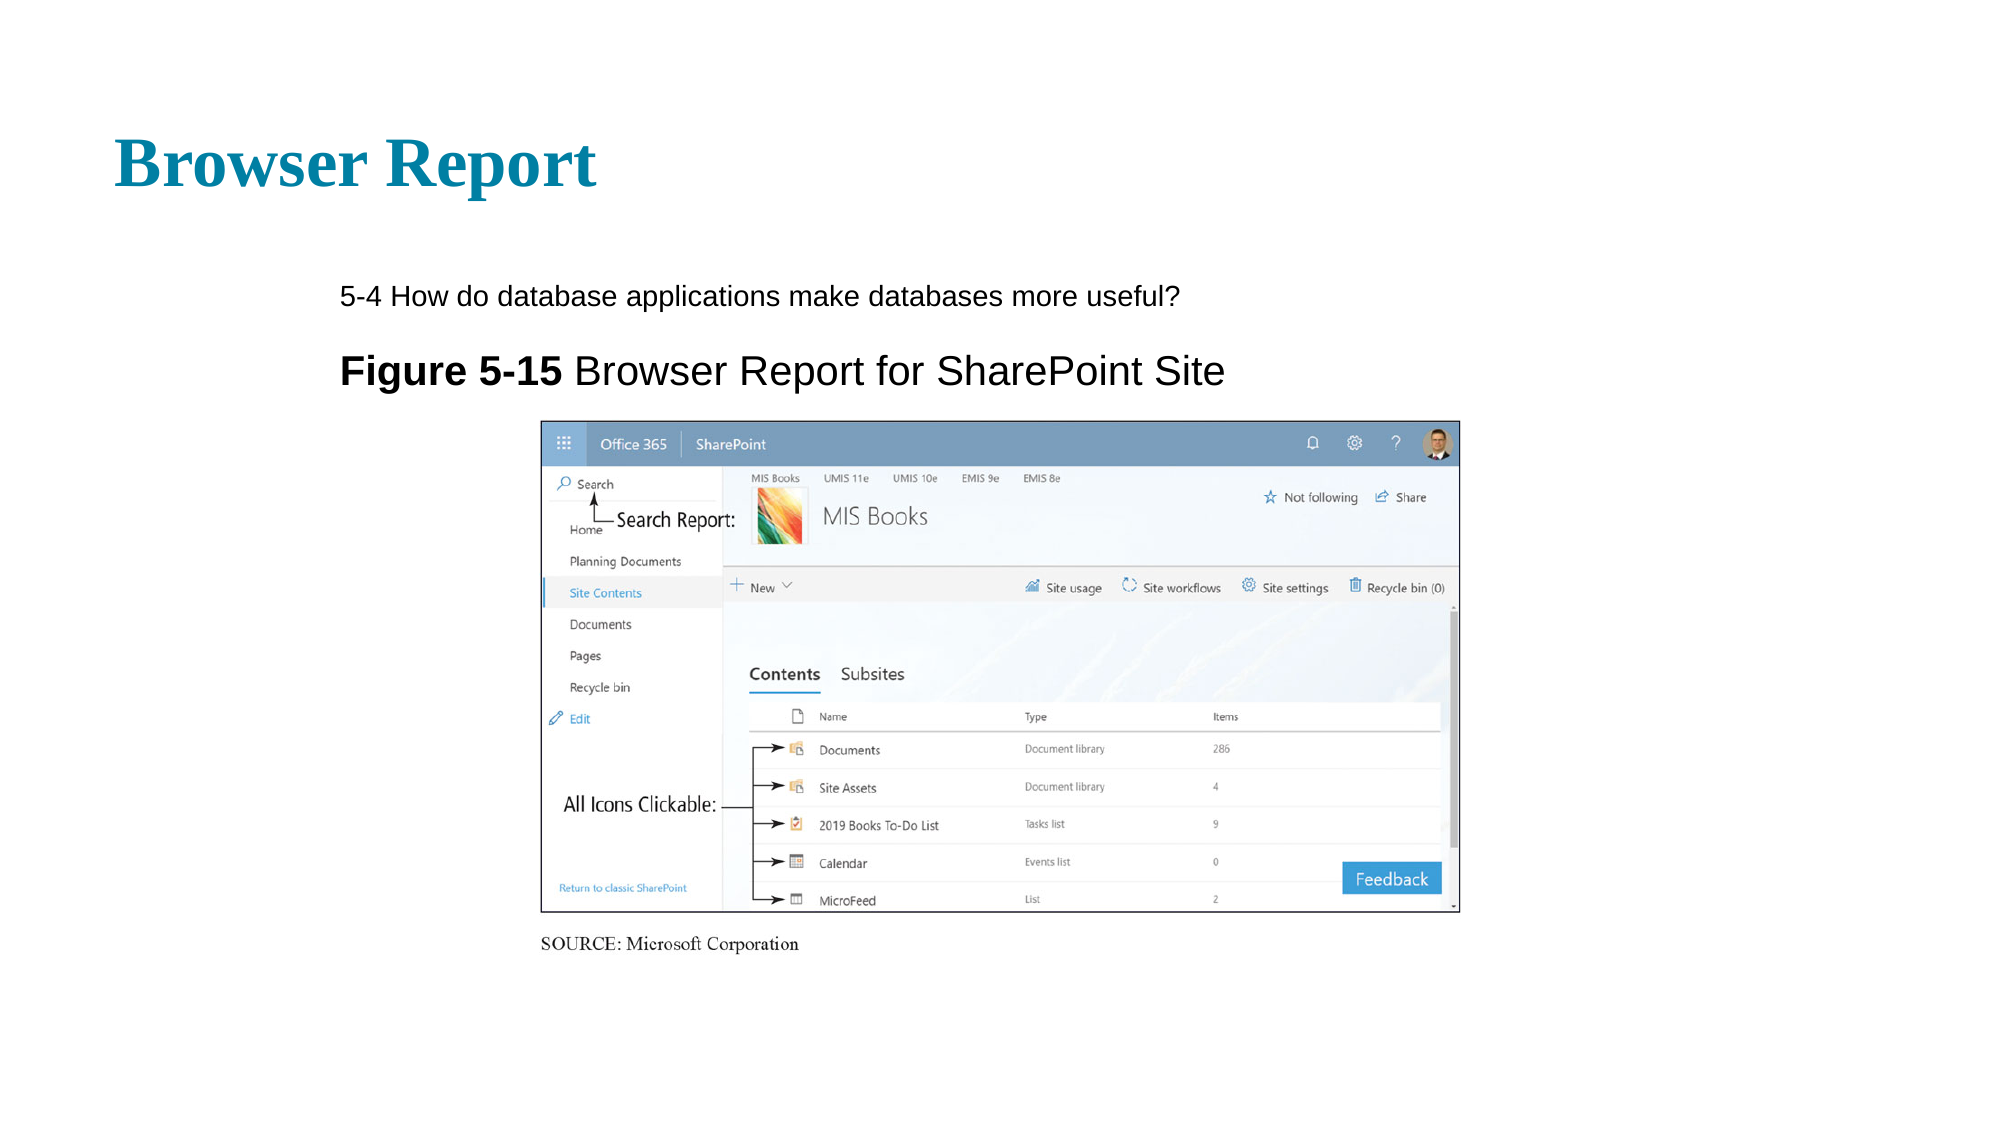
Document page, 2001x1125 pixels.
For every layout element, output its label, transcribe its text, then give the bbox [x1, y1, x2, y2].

list 5-4 How do database applications make databases more useful? Figure 5-15 Browser Report for SharePoint Site [324, 262, 1675, 397]
title Browser Report [99, 35, 1900, 216]
picture [538, 419, 1461, 955]
